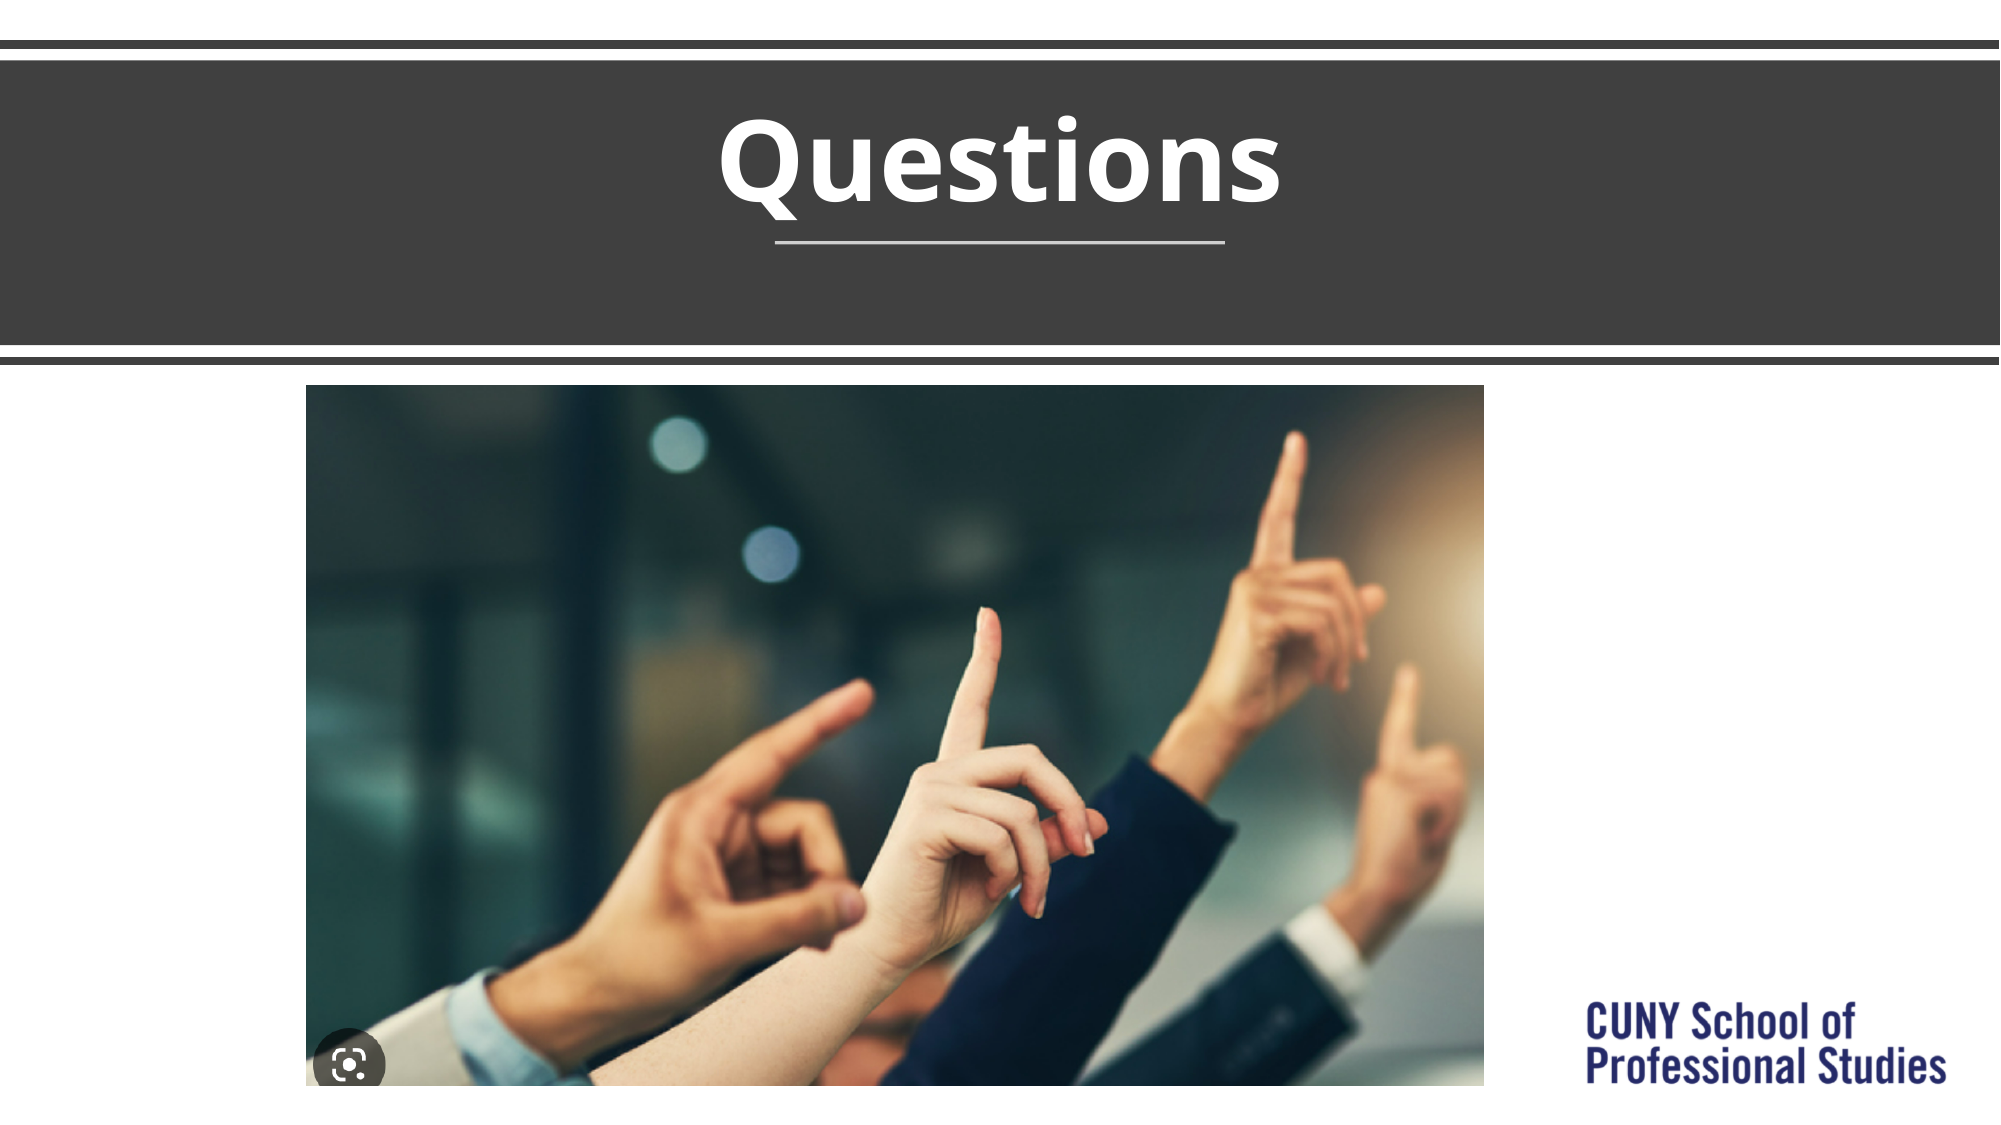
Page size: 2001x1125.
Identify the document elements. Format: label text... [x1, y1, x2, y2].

title Questions [86, 80, 1914, 233]
picture [1565, 987, 1956, 1106]
picture [306, 385, 1484, 1086]
text_box [0, 59, 2000, 346]
